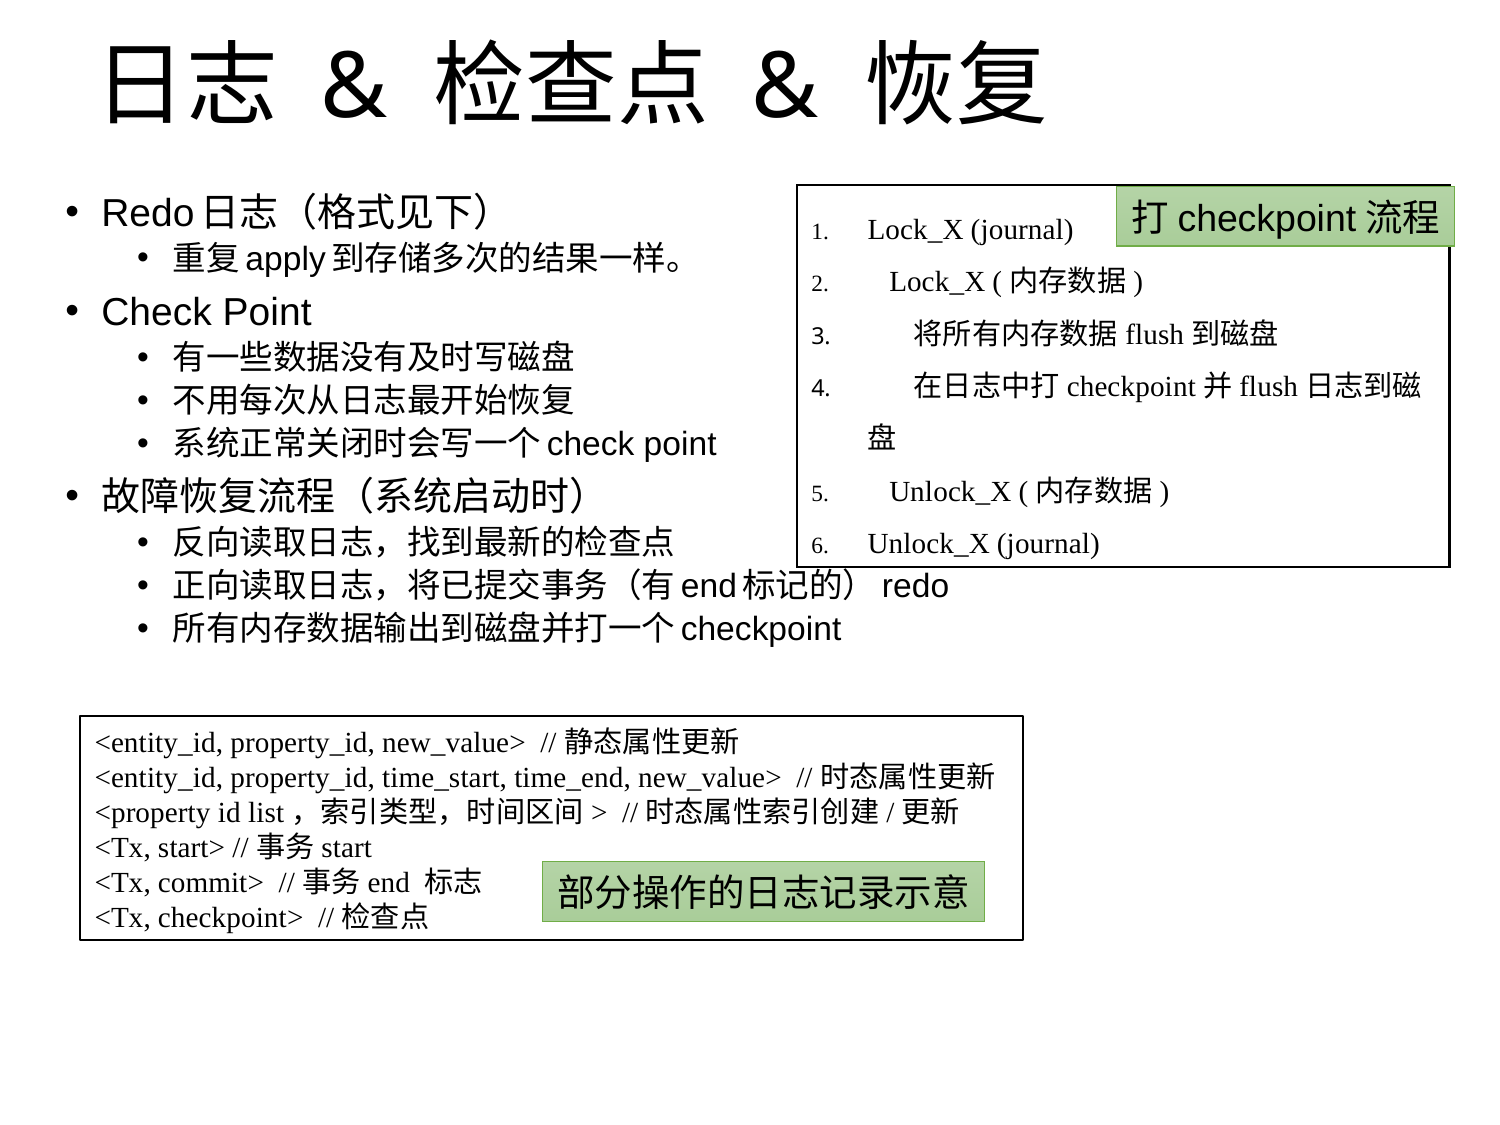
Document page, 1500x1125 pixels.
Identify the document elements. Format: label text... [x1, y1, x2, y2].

text_box Lock_X (journal) Lock_X (内存数据) 将所有内存数据flush到磁盘 在日志中打checkpoint并flush日志到磁盘 Unlock_X (内存数据) Unlock_X (journal) [796, 184, 1451, 568]
title 日志 & 检查点 & 恢复 [79, 24, 1374, 150]
text_box 打checkpoint流程 [1116, 186, 1455, 247]
list Redo日志（格式见下） 重复apply到存储多次的结果一样。 Check Point 有一些数据没有及时写磁盘 不用每次从日志最开始恢复 系统正常关闭时会写一个check point 故障恢复流程（系统启动时） 反向读取日志，找到最新的检查点 正向读取日志，将已提交事务（有end标记的）redo 所有内存数据输出到磁盘并打一个checkpoint [50, 185, 1397, 662]
text_box 部分操作的日志记录示意 [542, 861, 985, 922]
text_box <entity_id, property_id, new_value> //静态属性更新 <entity_id, property_id, time_start, time_end, new_value> //时态属性更新 <property id list，索引类型，时间区间> //时态属性索引创建/更新 <Tx, start> //事务start <Tx, commit> //事务end 标志 <Tx, checkpoint> //检查点 [79, 715, 1024, 941]
